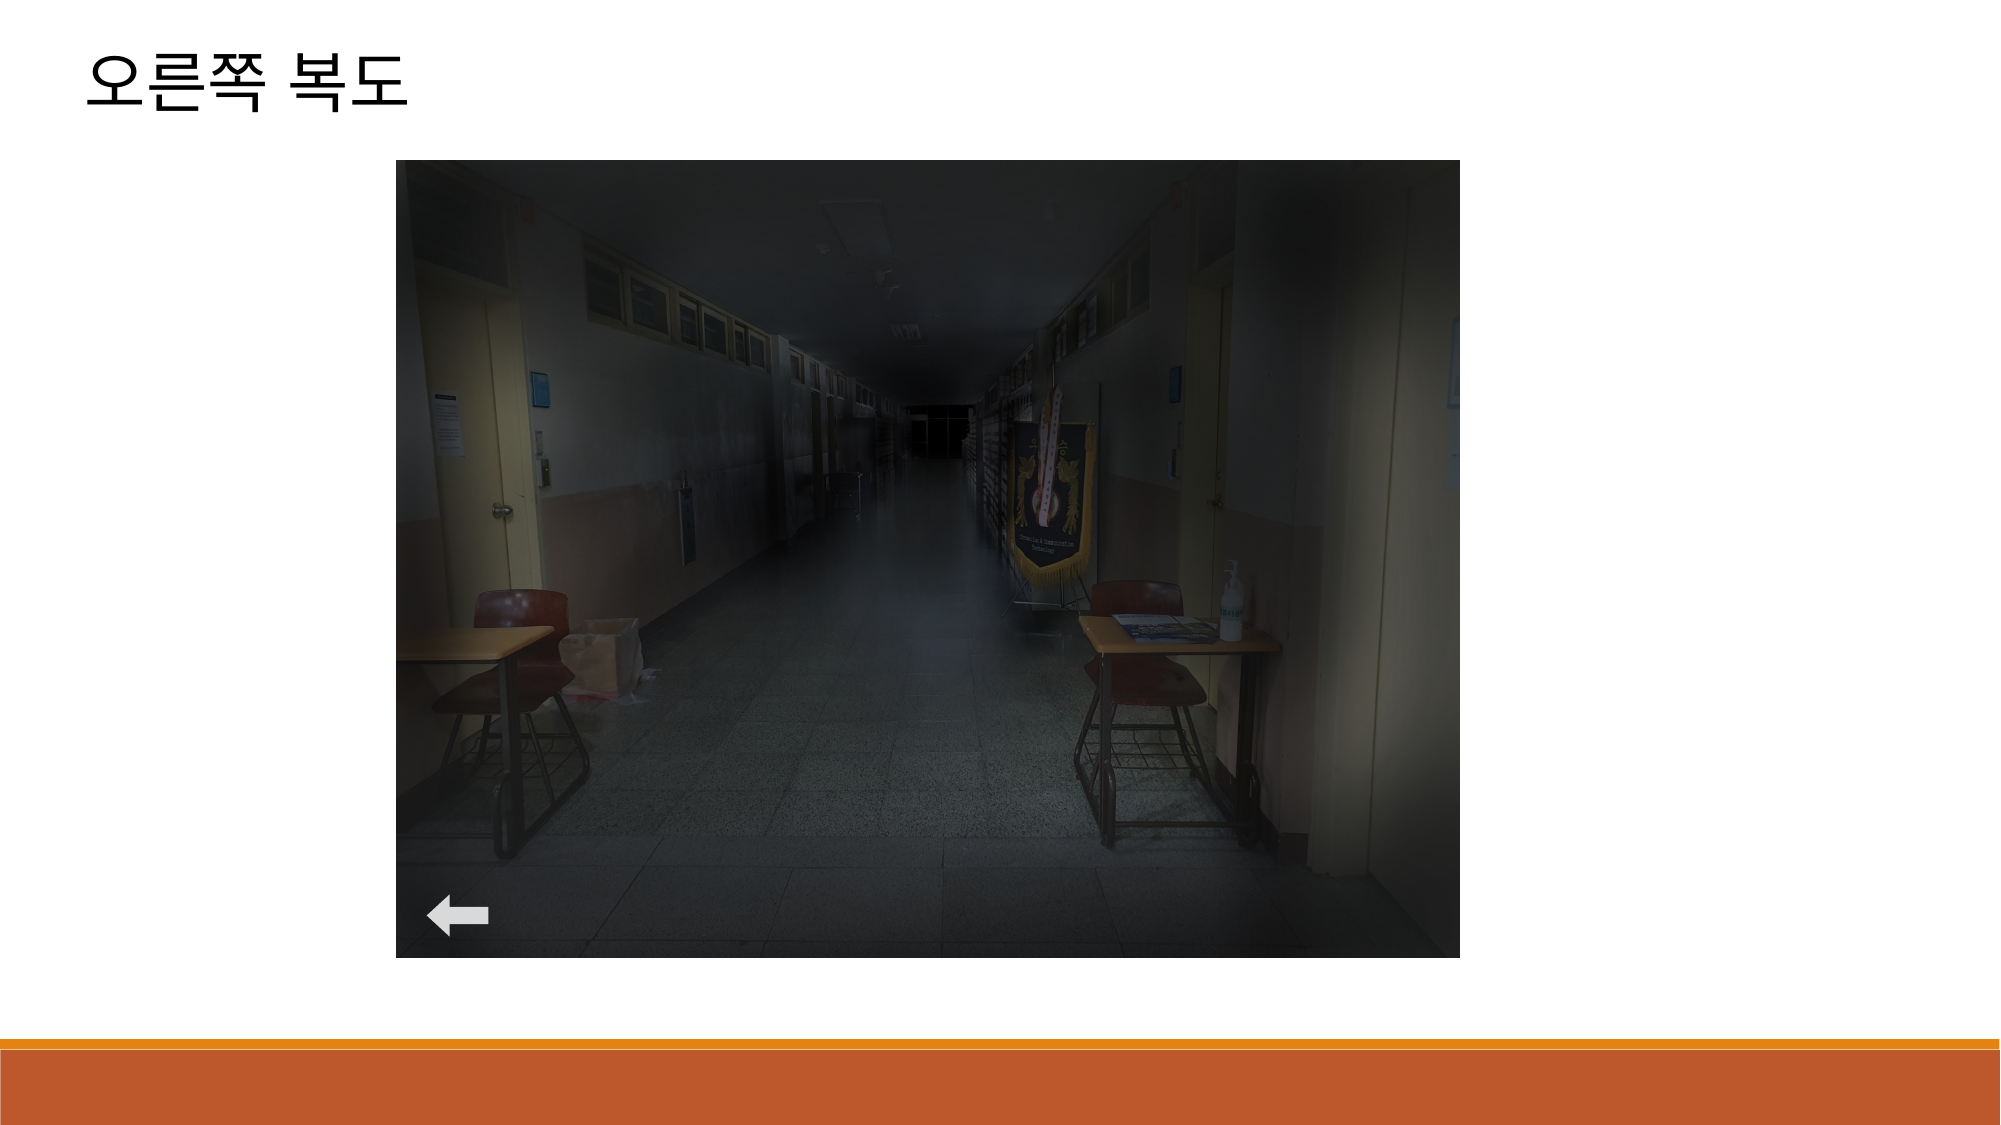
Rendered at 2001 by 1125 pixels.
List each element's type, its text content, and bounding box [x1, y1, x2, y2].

picture [396, 159, 1461, 959]
text_box 오른쪽 복도 [70, 33, 493, 128]
